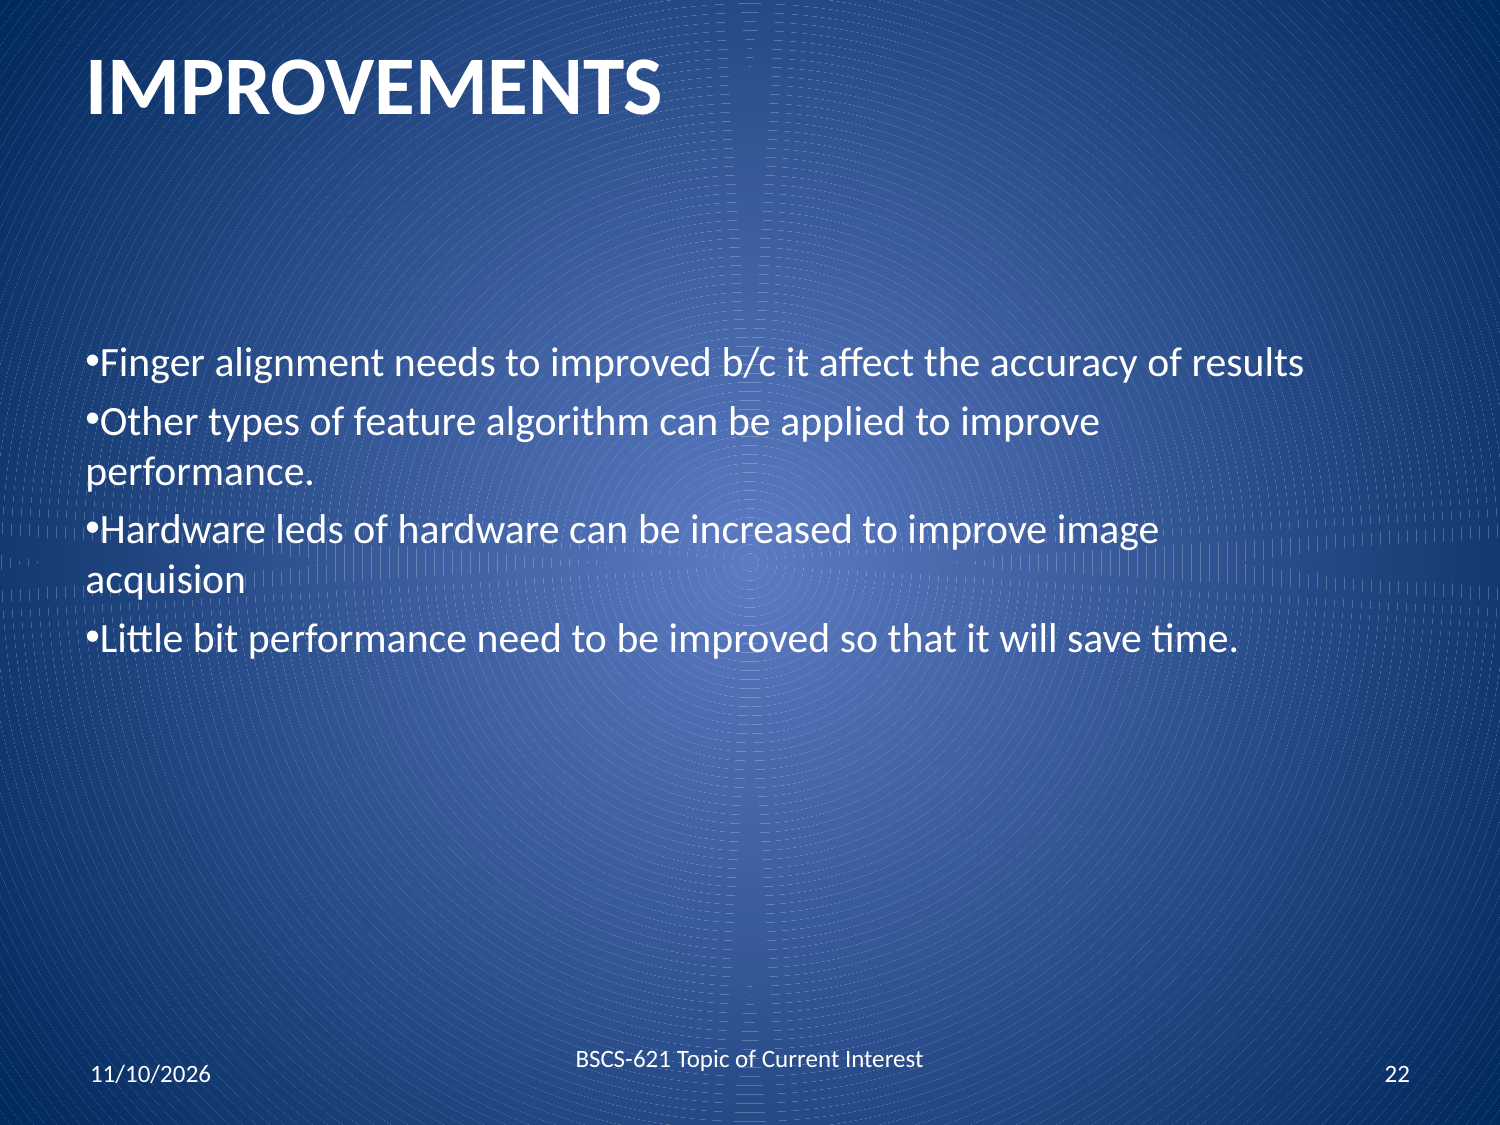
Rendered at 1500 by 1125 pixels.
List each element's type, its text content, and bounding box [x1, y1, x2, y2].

slide_number 22 [1074, 1042, 1425, 1103]
footer BSCS-621 Topic of Current Interest [512, 1042, 988, 1103]
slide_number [75, 1042, 425, 1103]
list Finger alignment needs to improved b/c it affect the accuracy of results Other types of feature algorithm can be applied to improve performance. Hardware leds of hardware can be increased to improve image acquision Little bit performance need to be improved so that it will save time. [70, 246, 1346, 727]
title Improvements [70, 23, 1346, 246]
